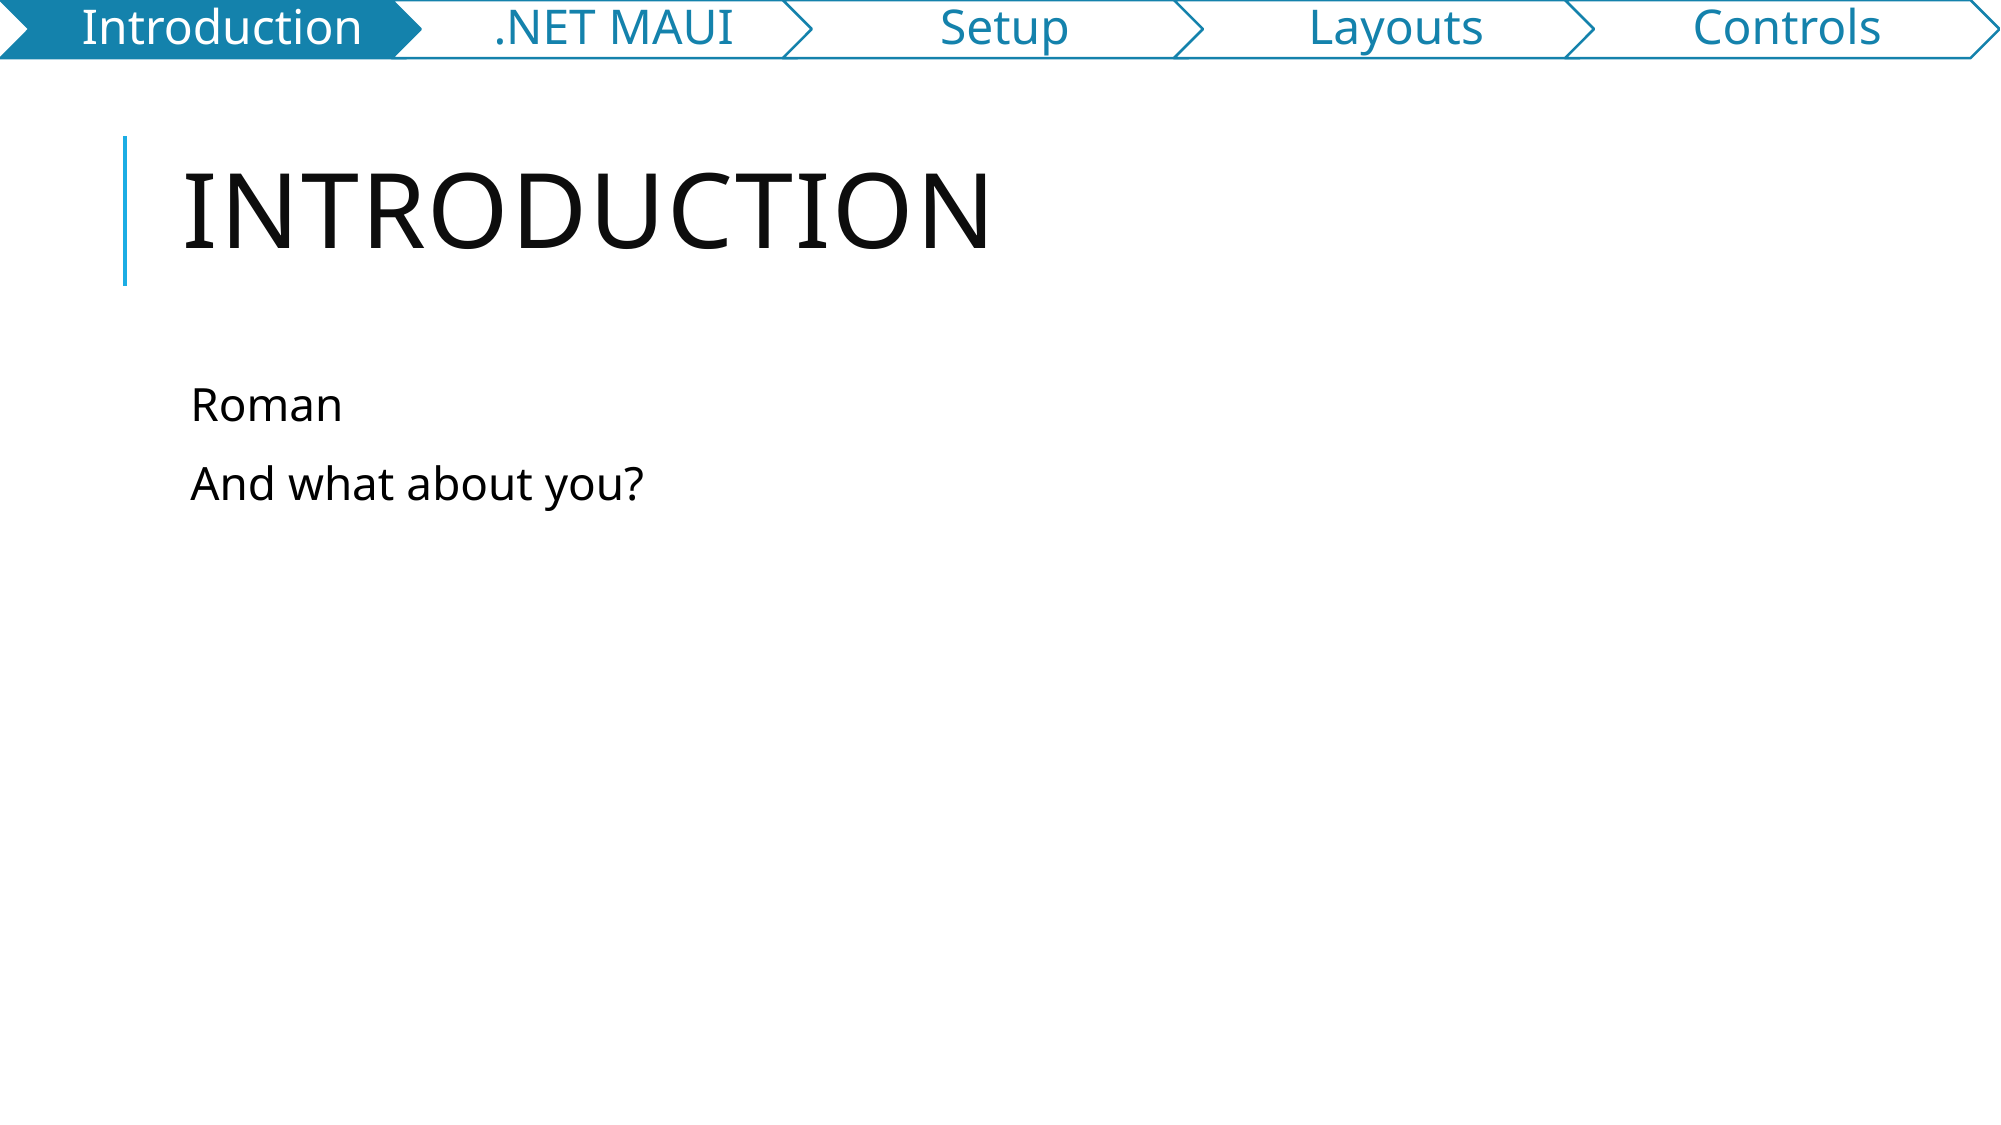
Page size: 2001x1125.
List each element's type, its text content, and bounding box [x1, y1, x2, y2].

title Introduction [168, 96, 1763, 342]
text_box Roman And what about you? [167, 374, 1763, 1035]
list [0, 0, 2000, 59]
